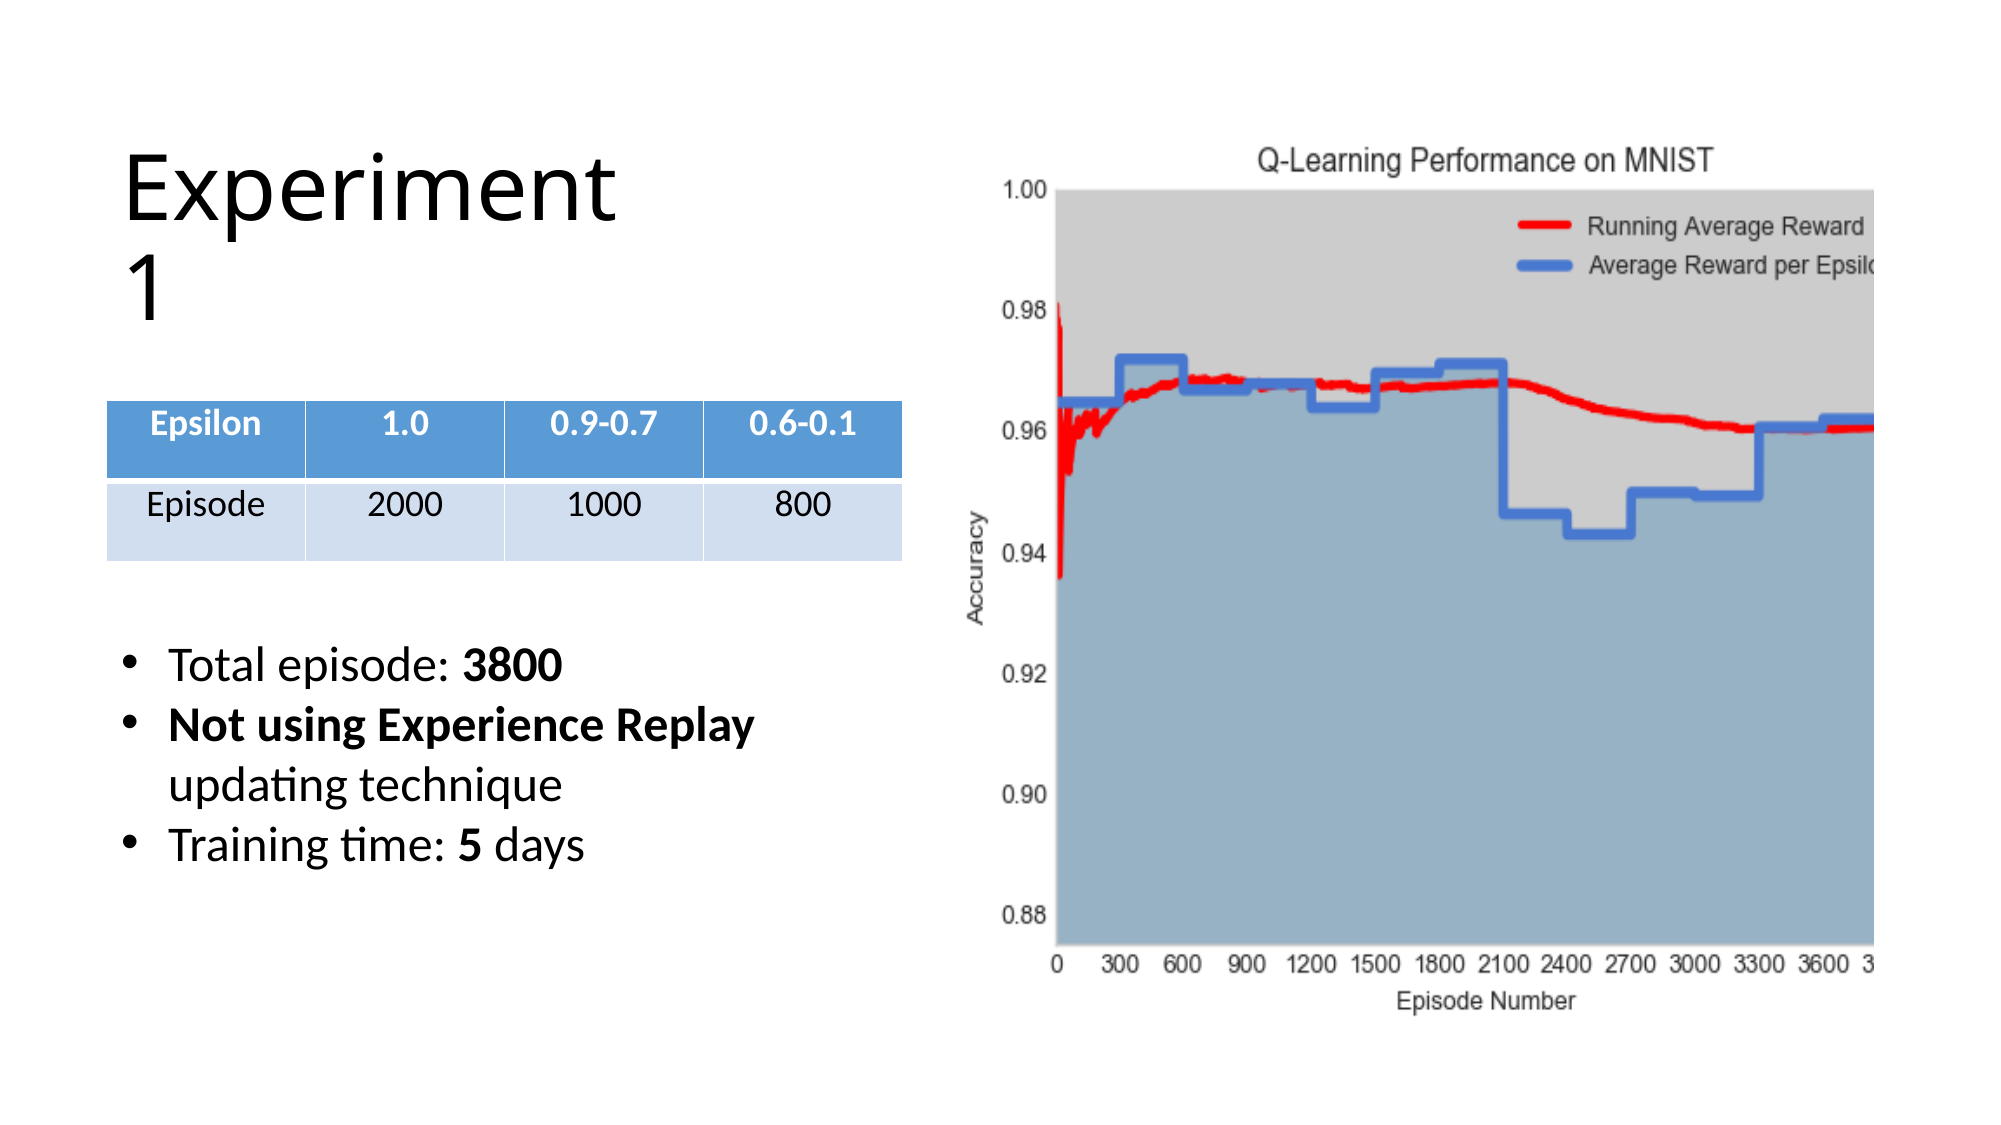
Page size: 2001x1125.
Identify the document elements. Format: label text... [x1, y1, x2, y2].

table_cell Episode [107, 484, 305, 561]
table_cell 2000 [306, 484, 504, 561]
table_header 0.9-0.7 [505, 401, 703, 478]
table_cell 1000 [505, 484, 703, 561]
text_box Total episode: 3800 Not using Experience Replay updating technique Training time: 5 days [106, 624, 903, 879]
table_header 1.0 [306, 401, 504, 478]
picture [917, 72, 2000, 1053]
table_header Epsilon [107, 401, 305, 478]
table_header 0.6-0.1 [704, 401, 902, 478]
table_cell 800 [704, 484, 902, 561]
title Experiment 1 [106, 103, 706, 379]
